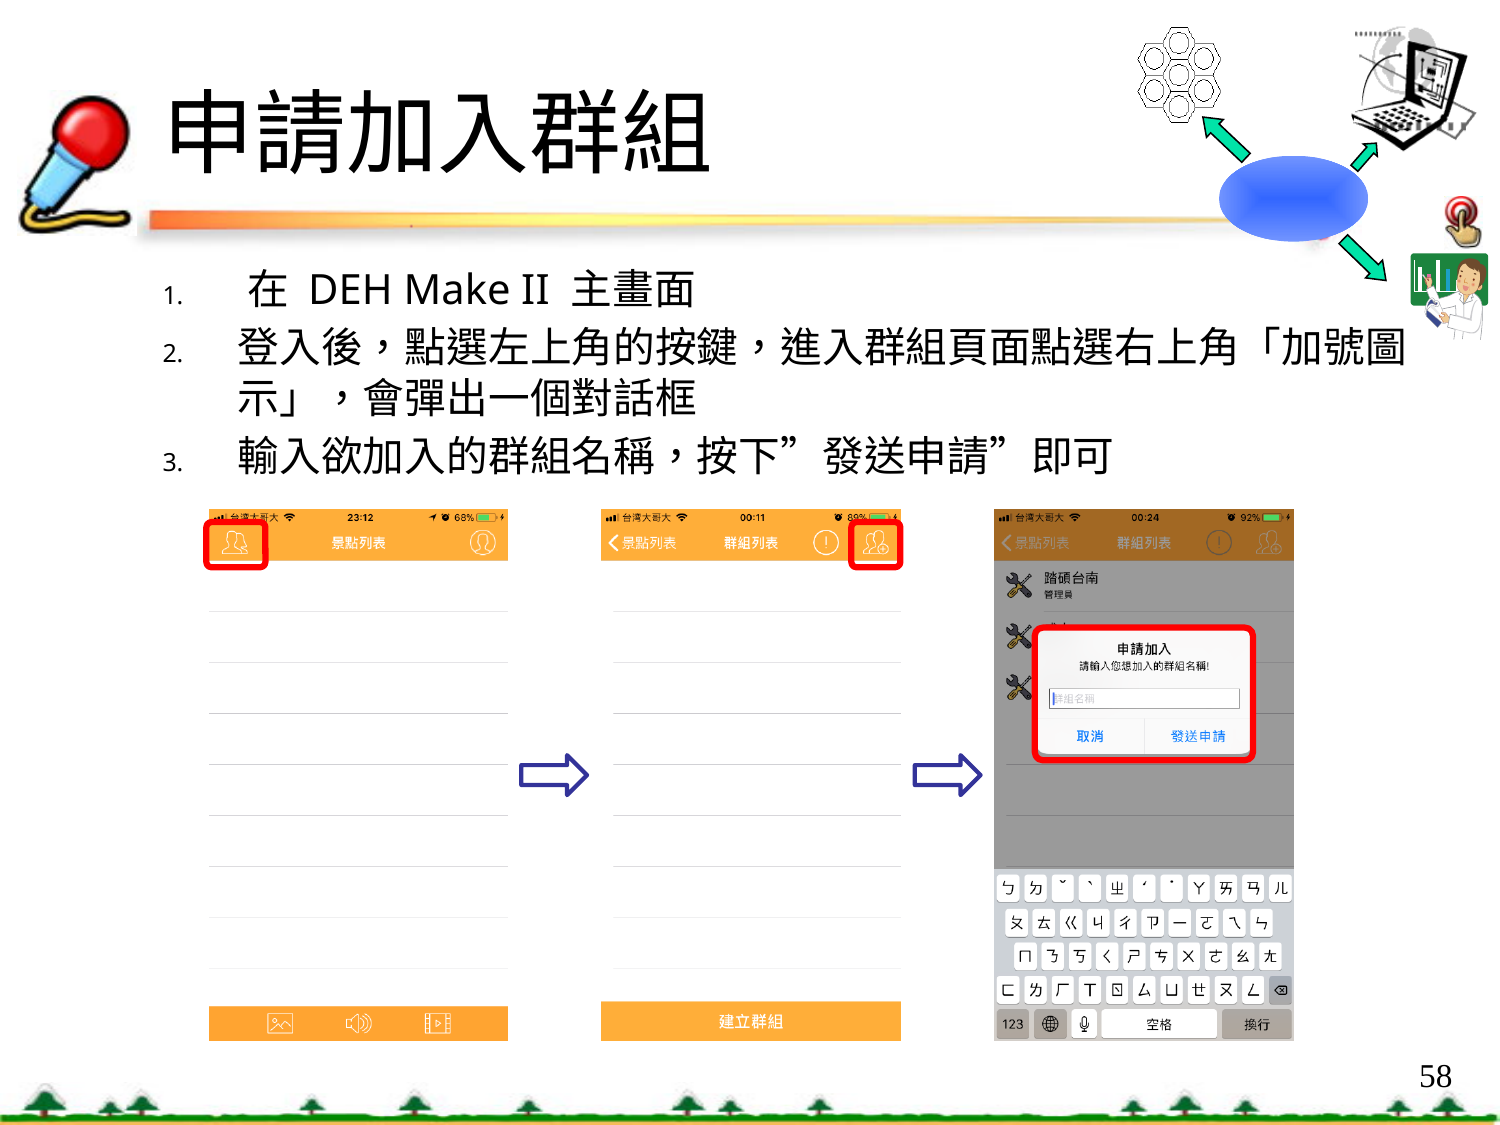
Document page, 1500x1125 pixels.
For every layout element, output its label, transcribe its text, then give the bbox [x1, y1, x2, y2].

slide_number 58 [1281, 1046, 1468, 1088]
title 申請加入群組 [147, 31, 1444, 193]
picture [1444, 196, 1483, 250]
picture [17, 90, 1362, 268]
picture [1135, 20, 1223, 31]
list 在 DEH Make II 主畫面 登入後，點選左上角的按鍵，進入群組頁面點選右上角「加號圖示」，會彈出一個對話框 輸入欲加入的群組名稱，按下”發送申請”即可 [147, 255, 1446, 1035]
picture [1351, 20, 1477, 159]
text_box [206, 509, 1294, 1042]
picture [0, 1082, 1500, 1125]
